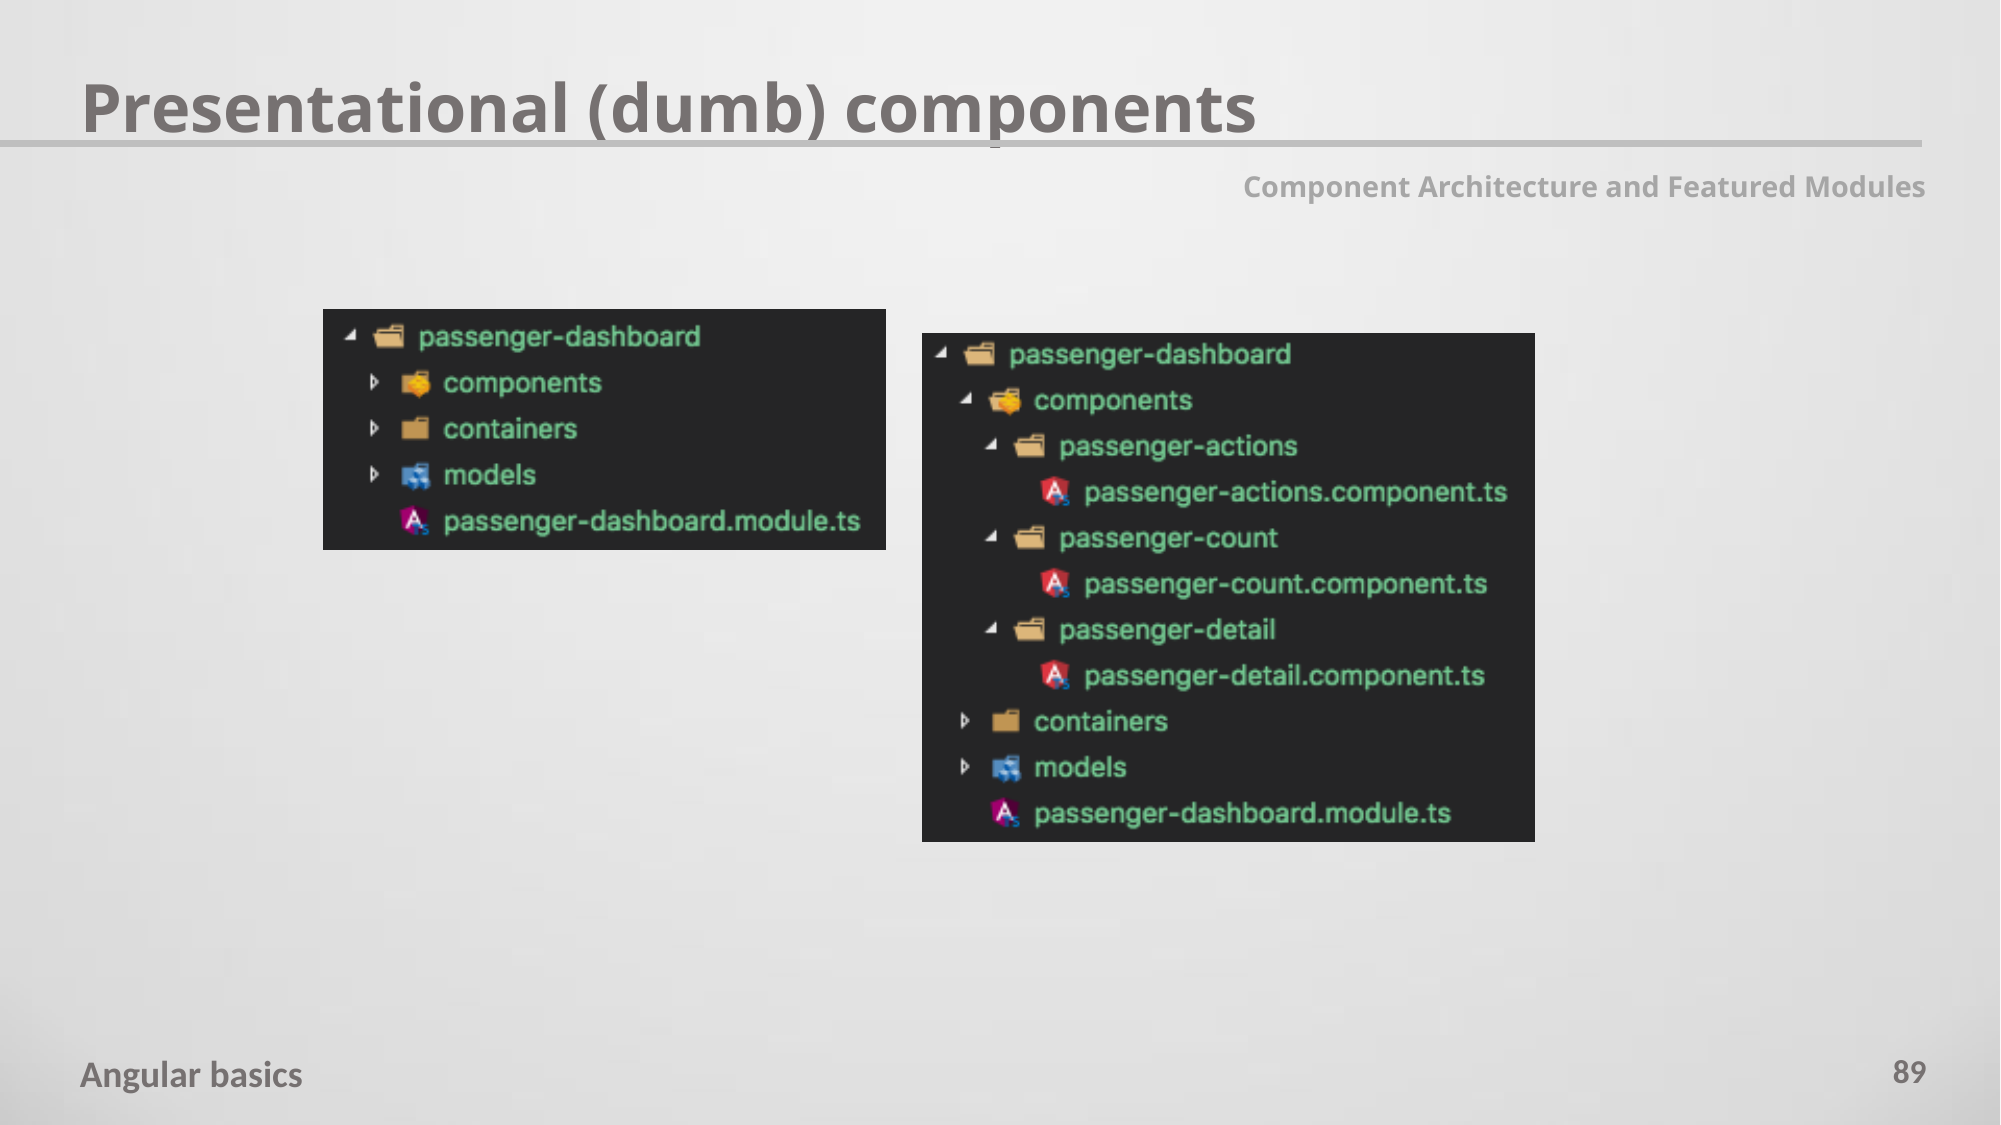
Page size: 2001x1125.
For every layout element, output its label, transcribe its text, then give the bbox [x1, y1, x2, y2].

picture [0, 0, 2001, 1125]
slide_number 89 [1412, 1038, 1942, 1103]
text_box Presentational (dumb) components [65, 147, 1176, 155]
text_box Component Architecture and Featured Modules [1176, 146, 1942, 212]
footer Angular basics [65, 1042, 1338, 1103]
text_box Presentational (dumb) components [65, 48, 1942, 146]
